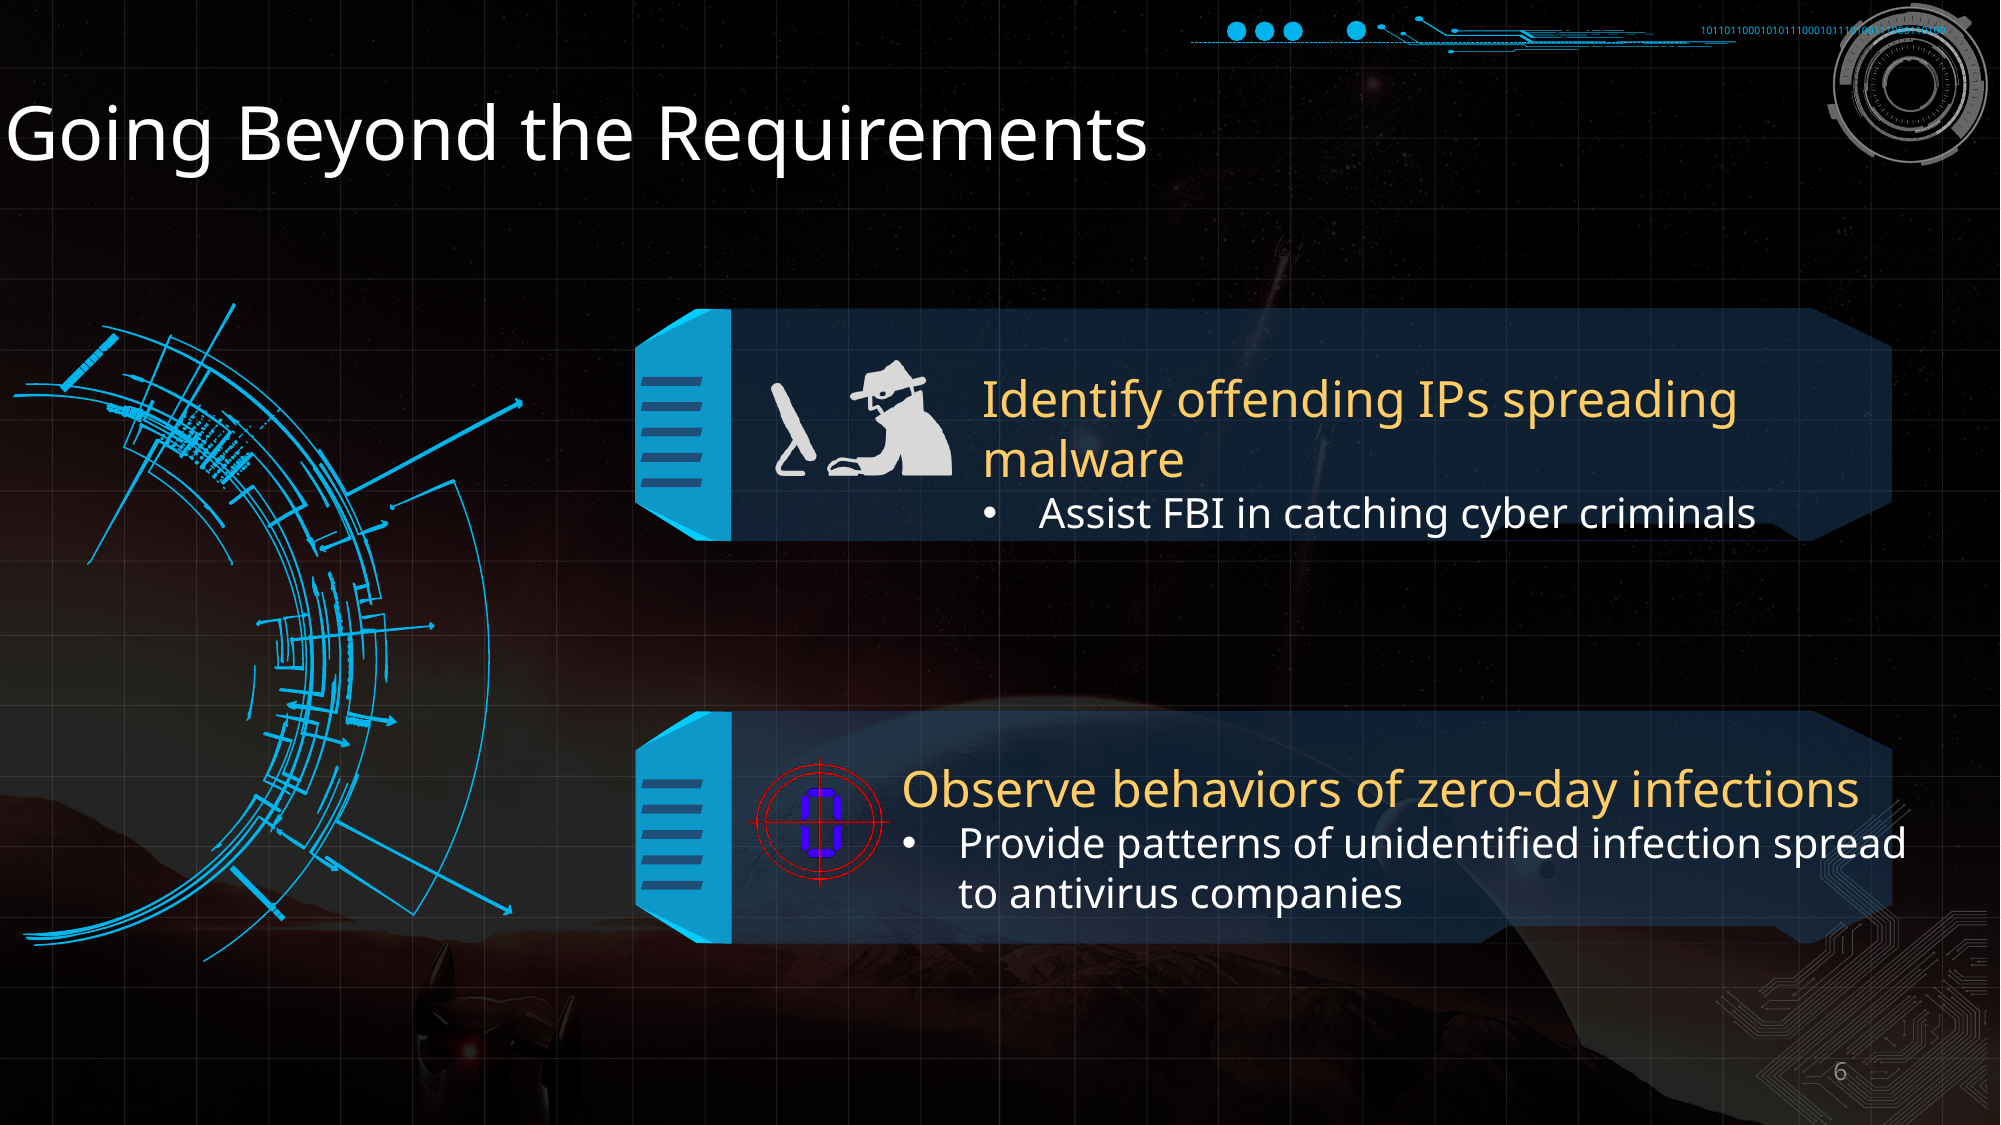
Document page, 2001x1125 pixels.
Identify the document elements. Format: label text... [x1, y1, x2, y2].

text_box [1377, 16, 1737, 54]
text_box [1826, 2, 1988, 166]
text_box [1714, 799, 1988, 1125]
text_box Going Beyond the Requirements [0, 77, 1165, 183]
text_box 10110110001010111000101110100111000110100 [1737, 24, 1826, 37]
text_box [1190, 21, 1687, 43]
slide_number 6 [1412, 1042, 1714, 1103]
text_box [0, 291, 620, 1021]
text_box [635, 307, 1925, 541]
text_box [635, 710, 1964, 944]
